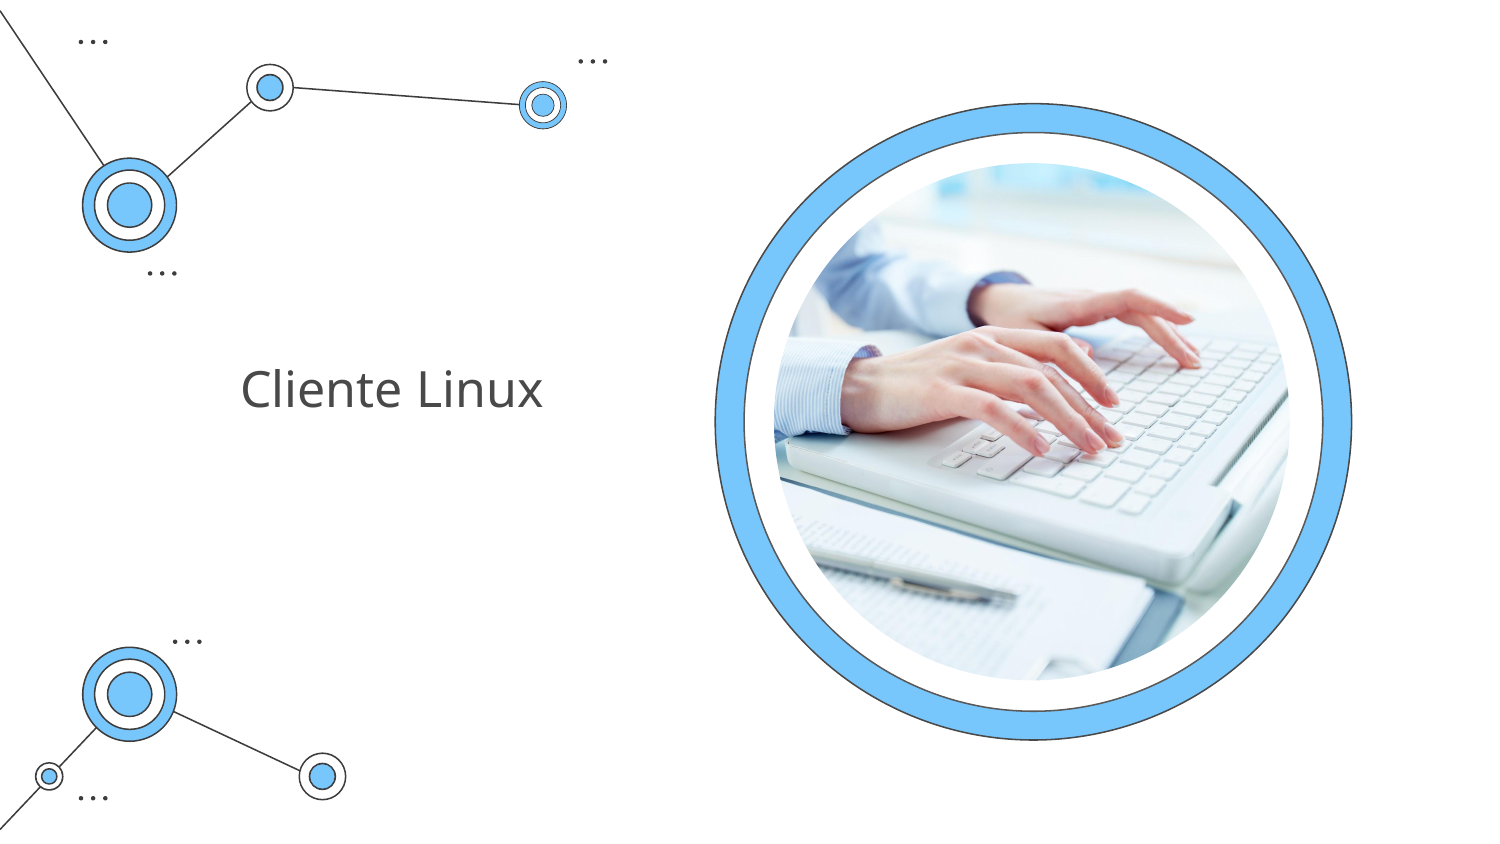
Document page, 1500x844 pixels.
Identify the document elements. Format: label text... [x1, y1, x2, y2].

title Cliente Linux [0, 342, 709, 422]
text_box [714, 103, 1352, 741]
picture [773, 162, 1291, 681]
